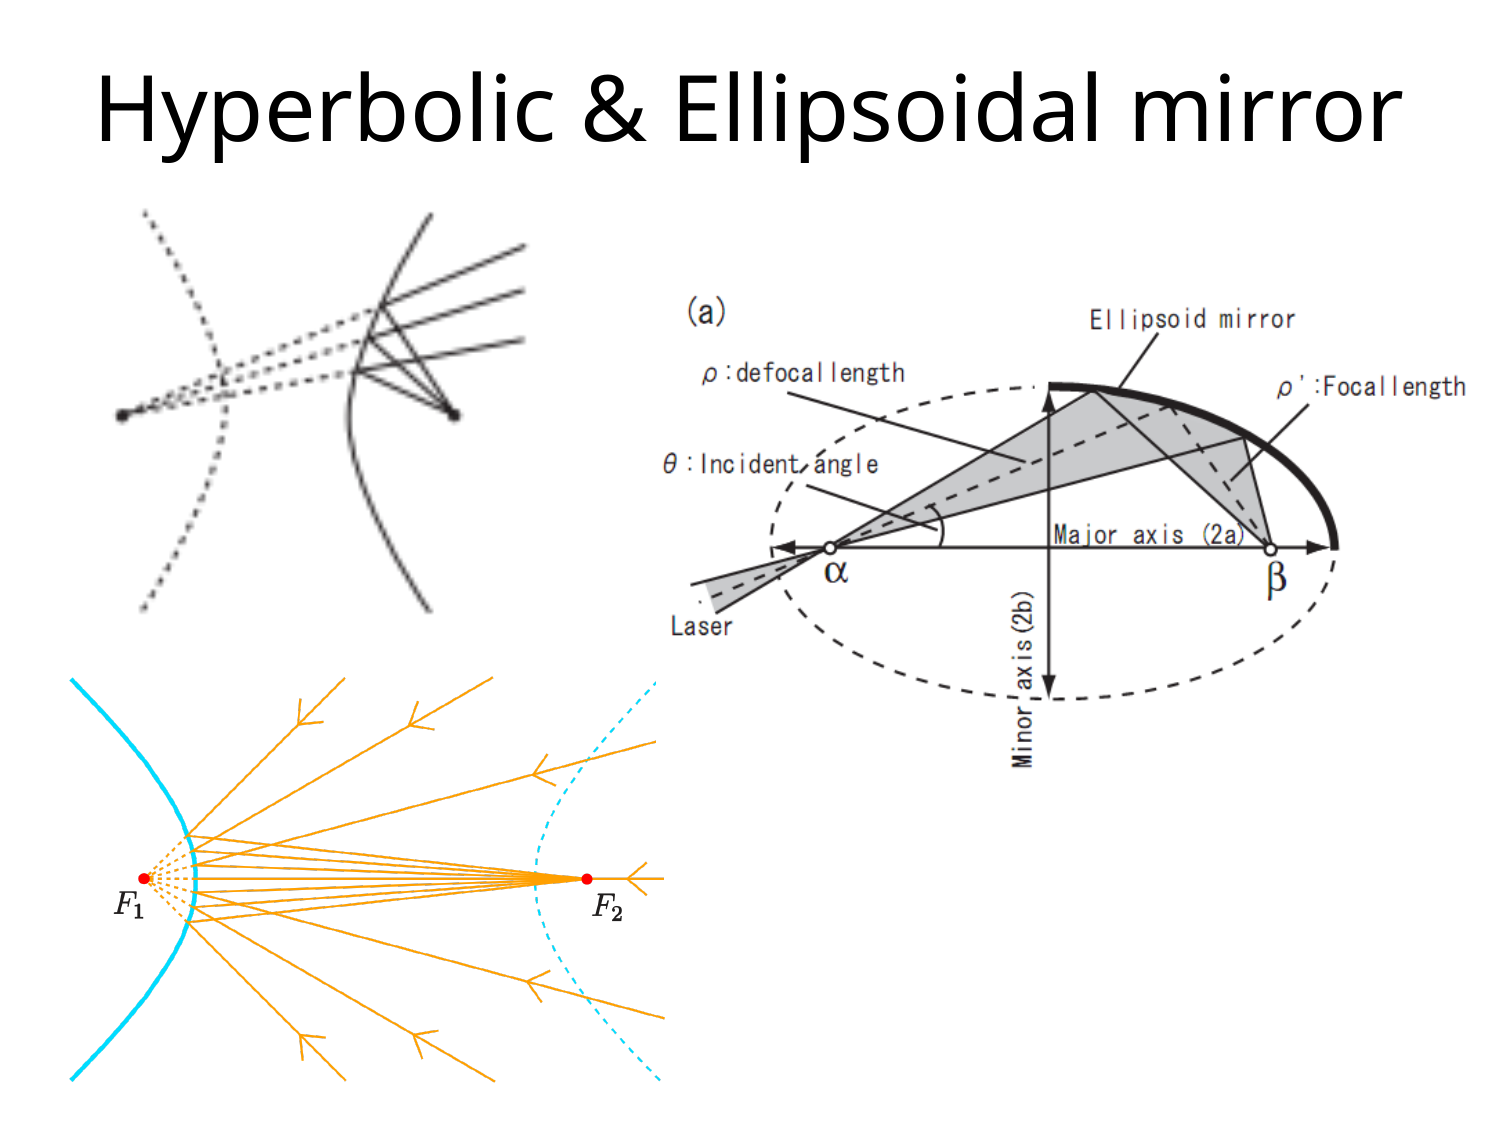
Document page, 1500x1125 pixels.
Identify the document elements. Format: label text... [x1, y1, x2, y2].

picture [66, 281, 1477, 1085]
title Hyperbolic & Ellipsoidal mirror [0, 40, 1500, 184]
picture [49, 192, 600, 624]
